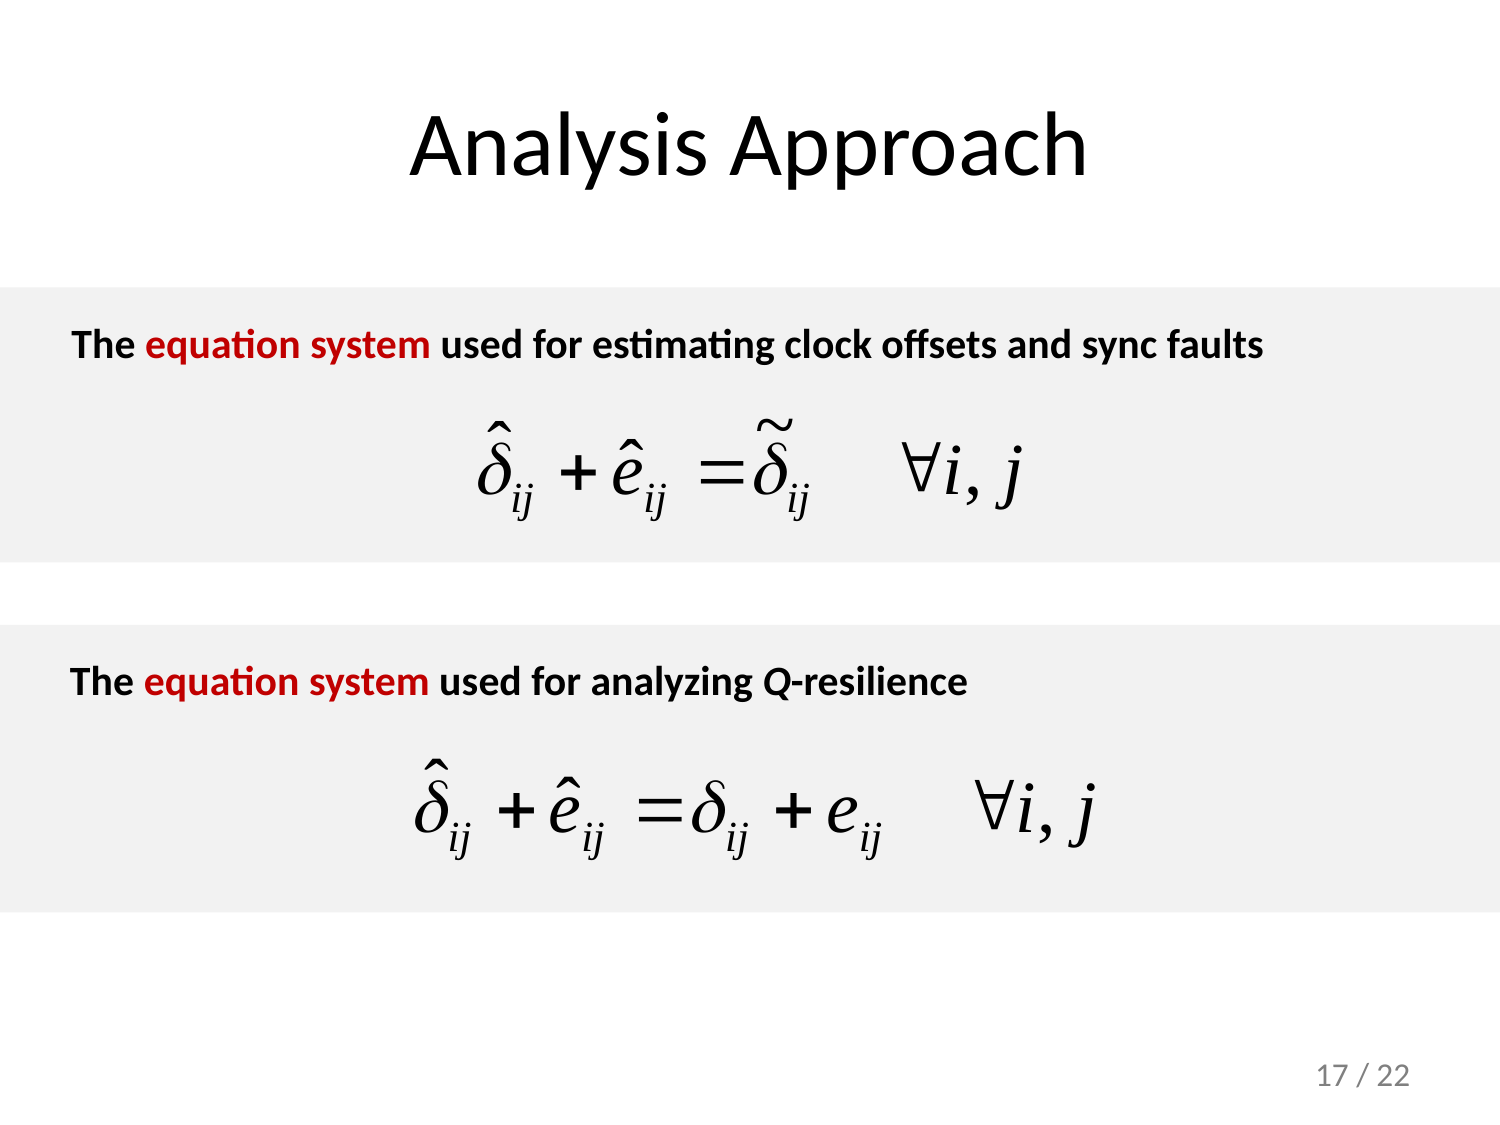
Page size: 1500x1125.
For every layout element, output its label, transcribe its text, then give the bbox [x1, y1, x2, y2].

text_box The equation system used for estimating clock offsets and sync faults [56, 309, 1289, 374]
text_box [399, 746, 1113, 876]
slide_number 17 / 22 [1074, 1042, 1425, 1103]
text_box [0, 285, 1500, 565]
text_box [0, 623, 1500, 914]
text_box The equation system used for analyzing Q-resilience [55, 646, 993, 712]
title Analysis Approach [75, 45, 1425, 233]
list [462, 408, 1038, 538]
